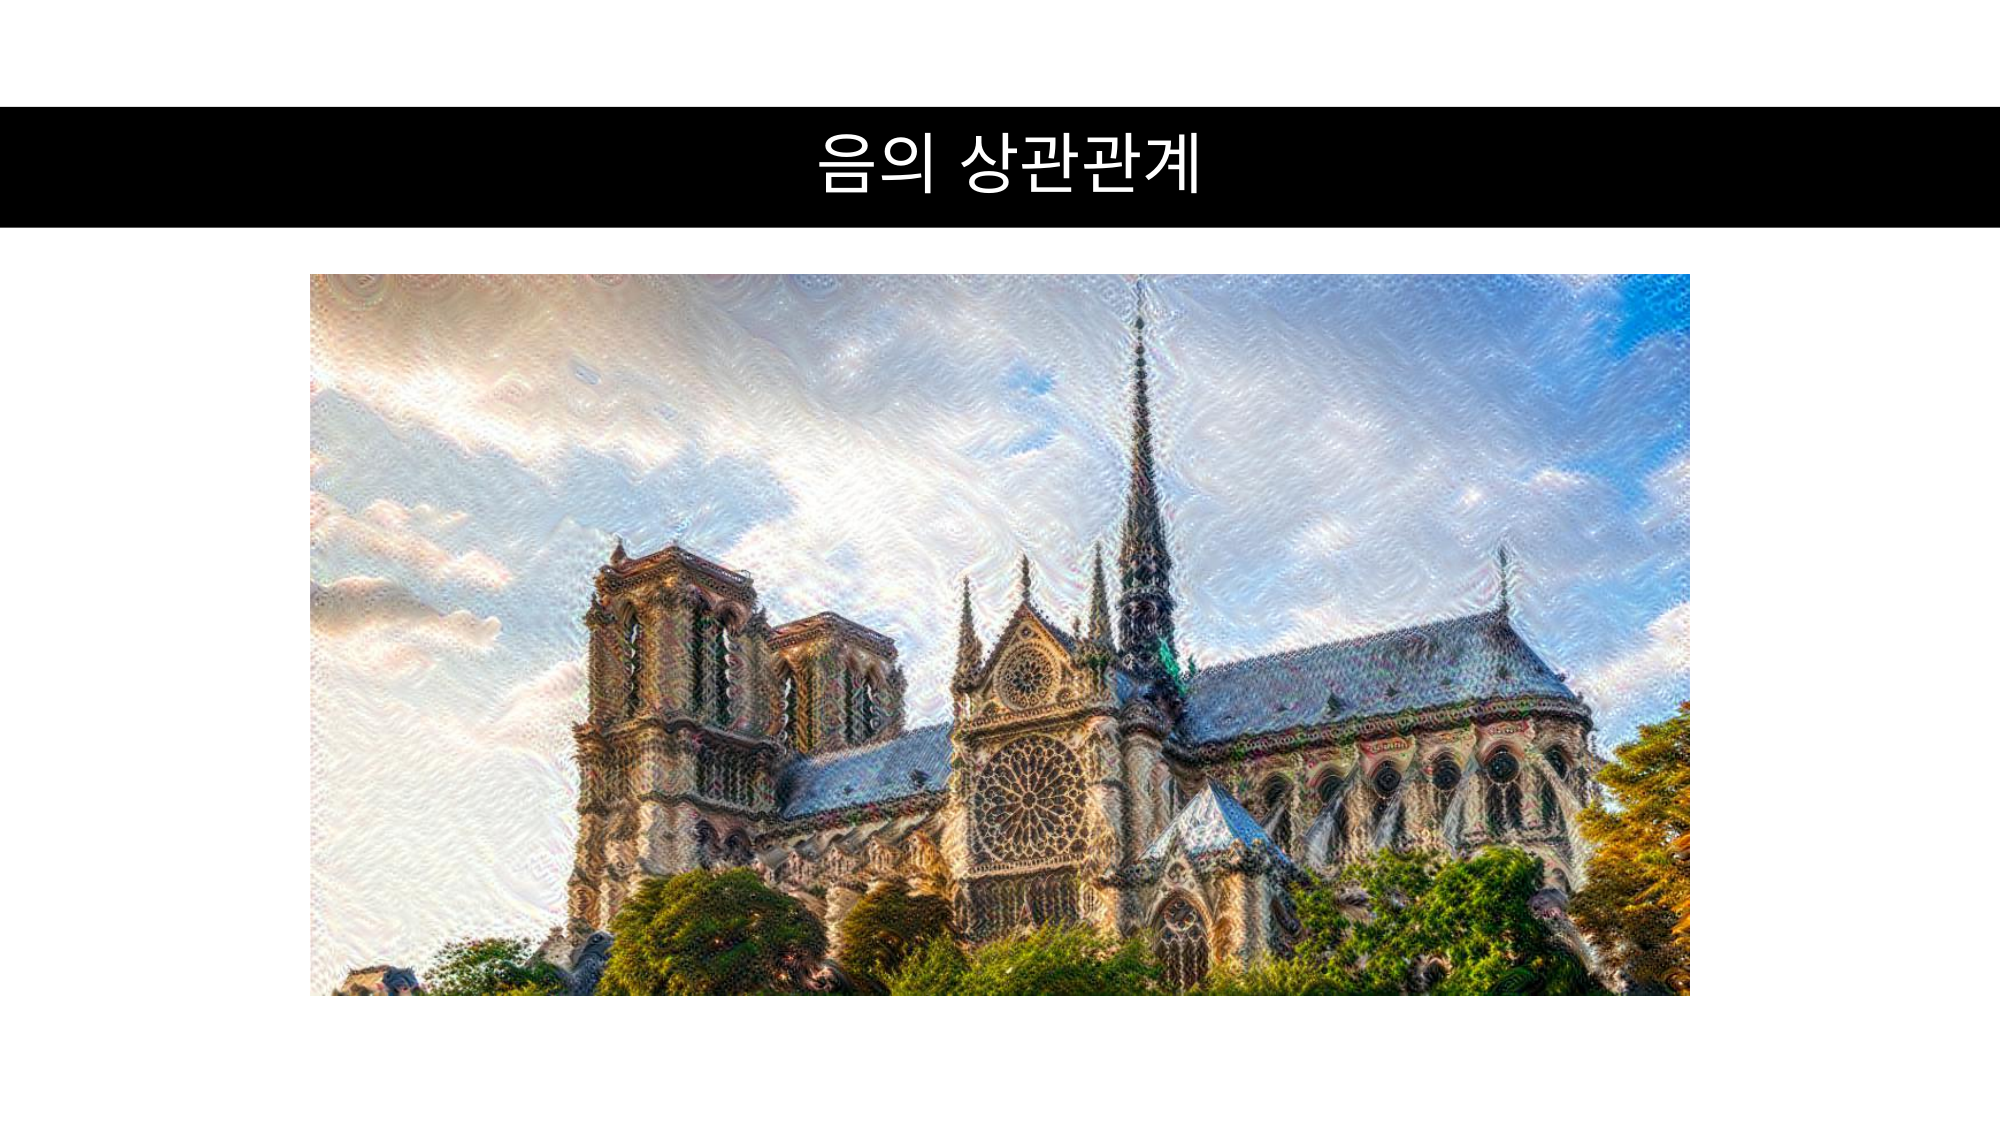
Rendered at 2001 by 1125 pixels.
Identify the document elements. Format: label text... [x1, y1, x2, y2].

text_box [0, 106, 2000, 229]
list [310, 274, 1690, 996]
title 음의 상관관계 [91, 105, 1931, 228]
